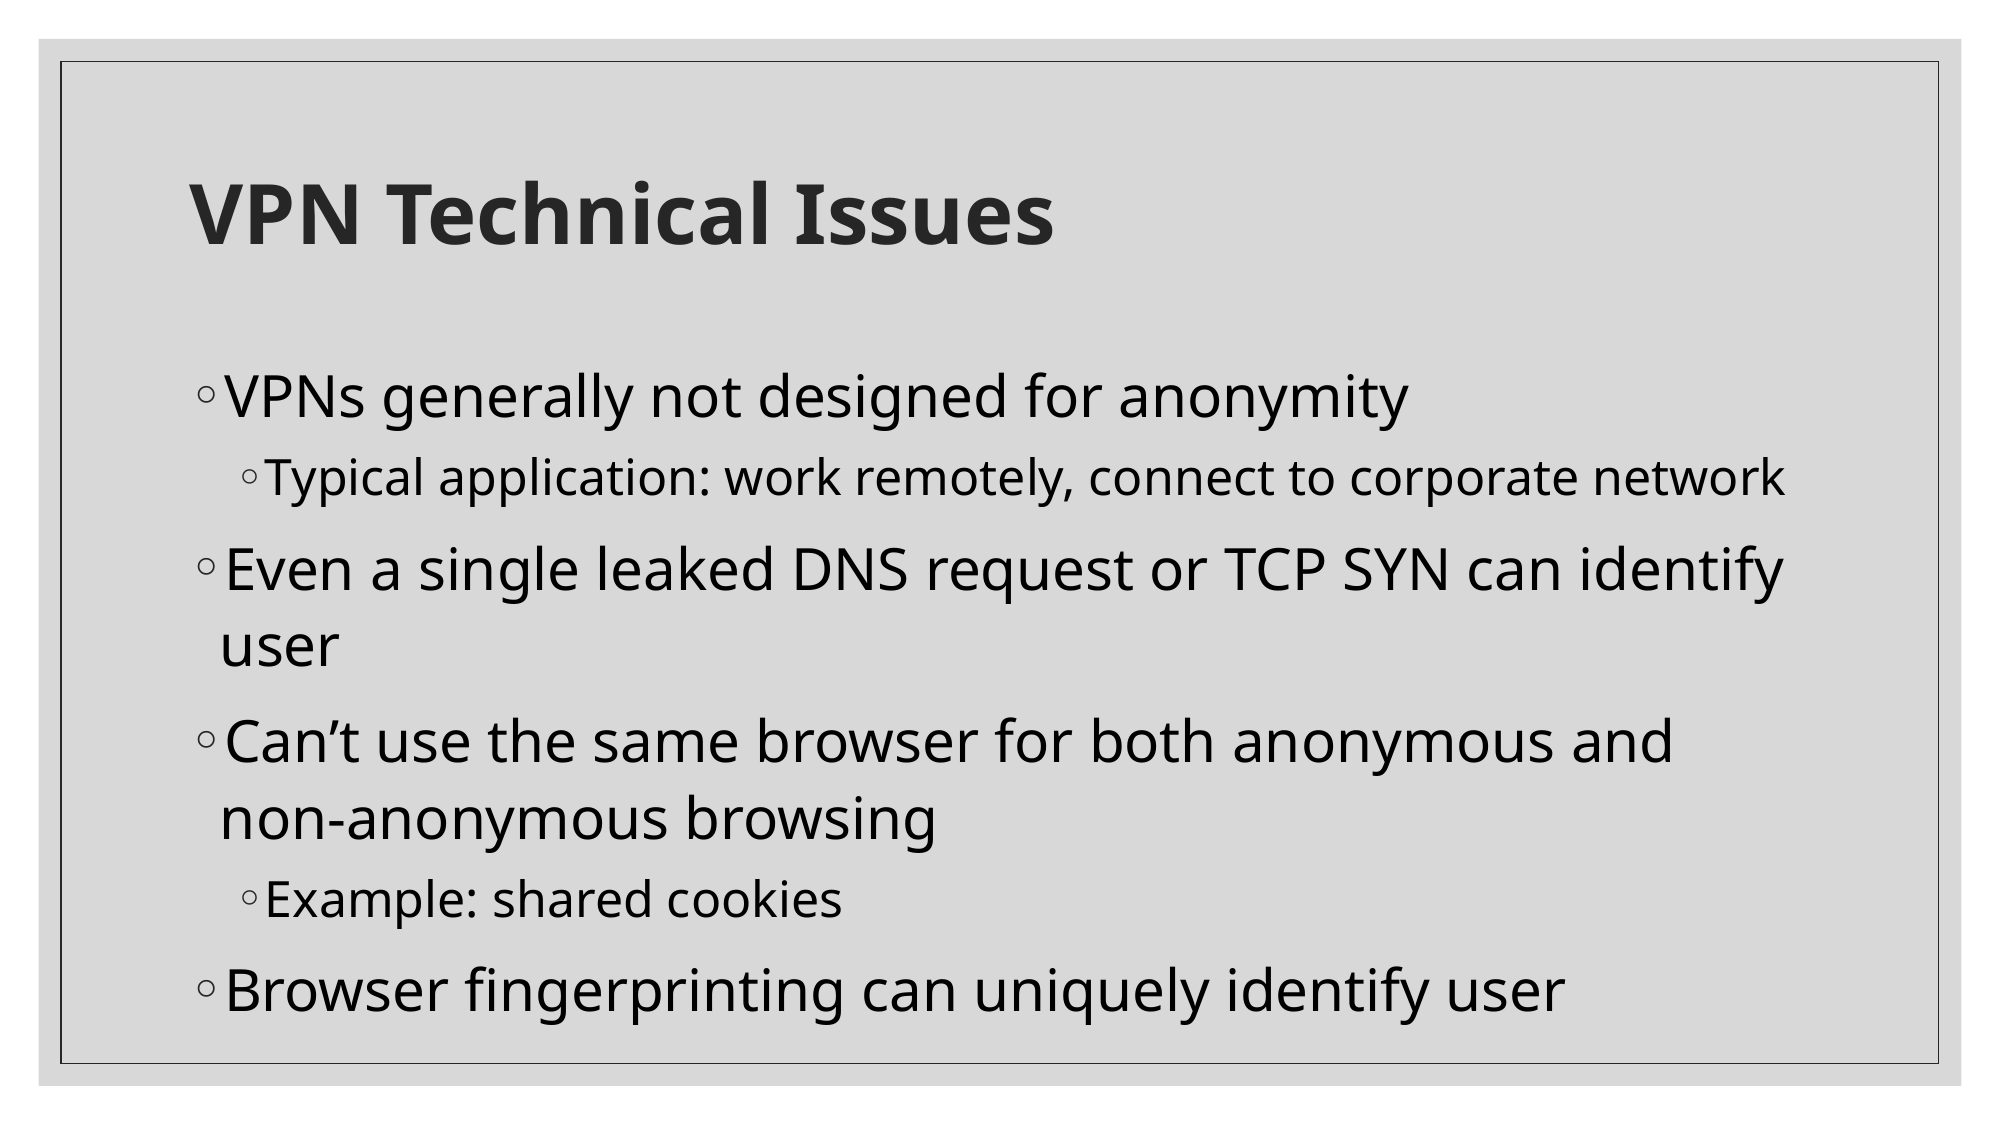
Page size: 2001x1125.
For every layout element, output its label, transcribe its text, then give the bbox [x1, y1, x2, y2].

list VPNs generally not designed for anonymity Typical application: work remotely, connect to corporate network Even a single leaked DNS request or TCP SYN can identify user Can’t use the same browser for both anonymous and non-anonymous browsing Example: shared cookies Browser fingerprinting can uniquely identify user [174, 345, 1825, 986]
title VPN Technical Issues [174, 105, 1825, 331]
